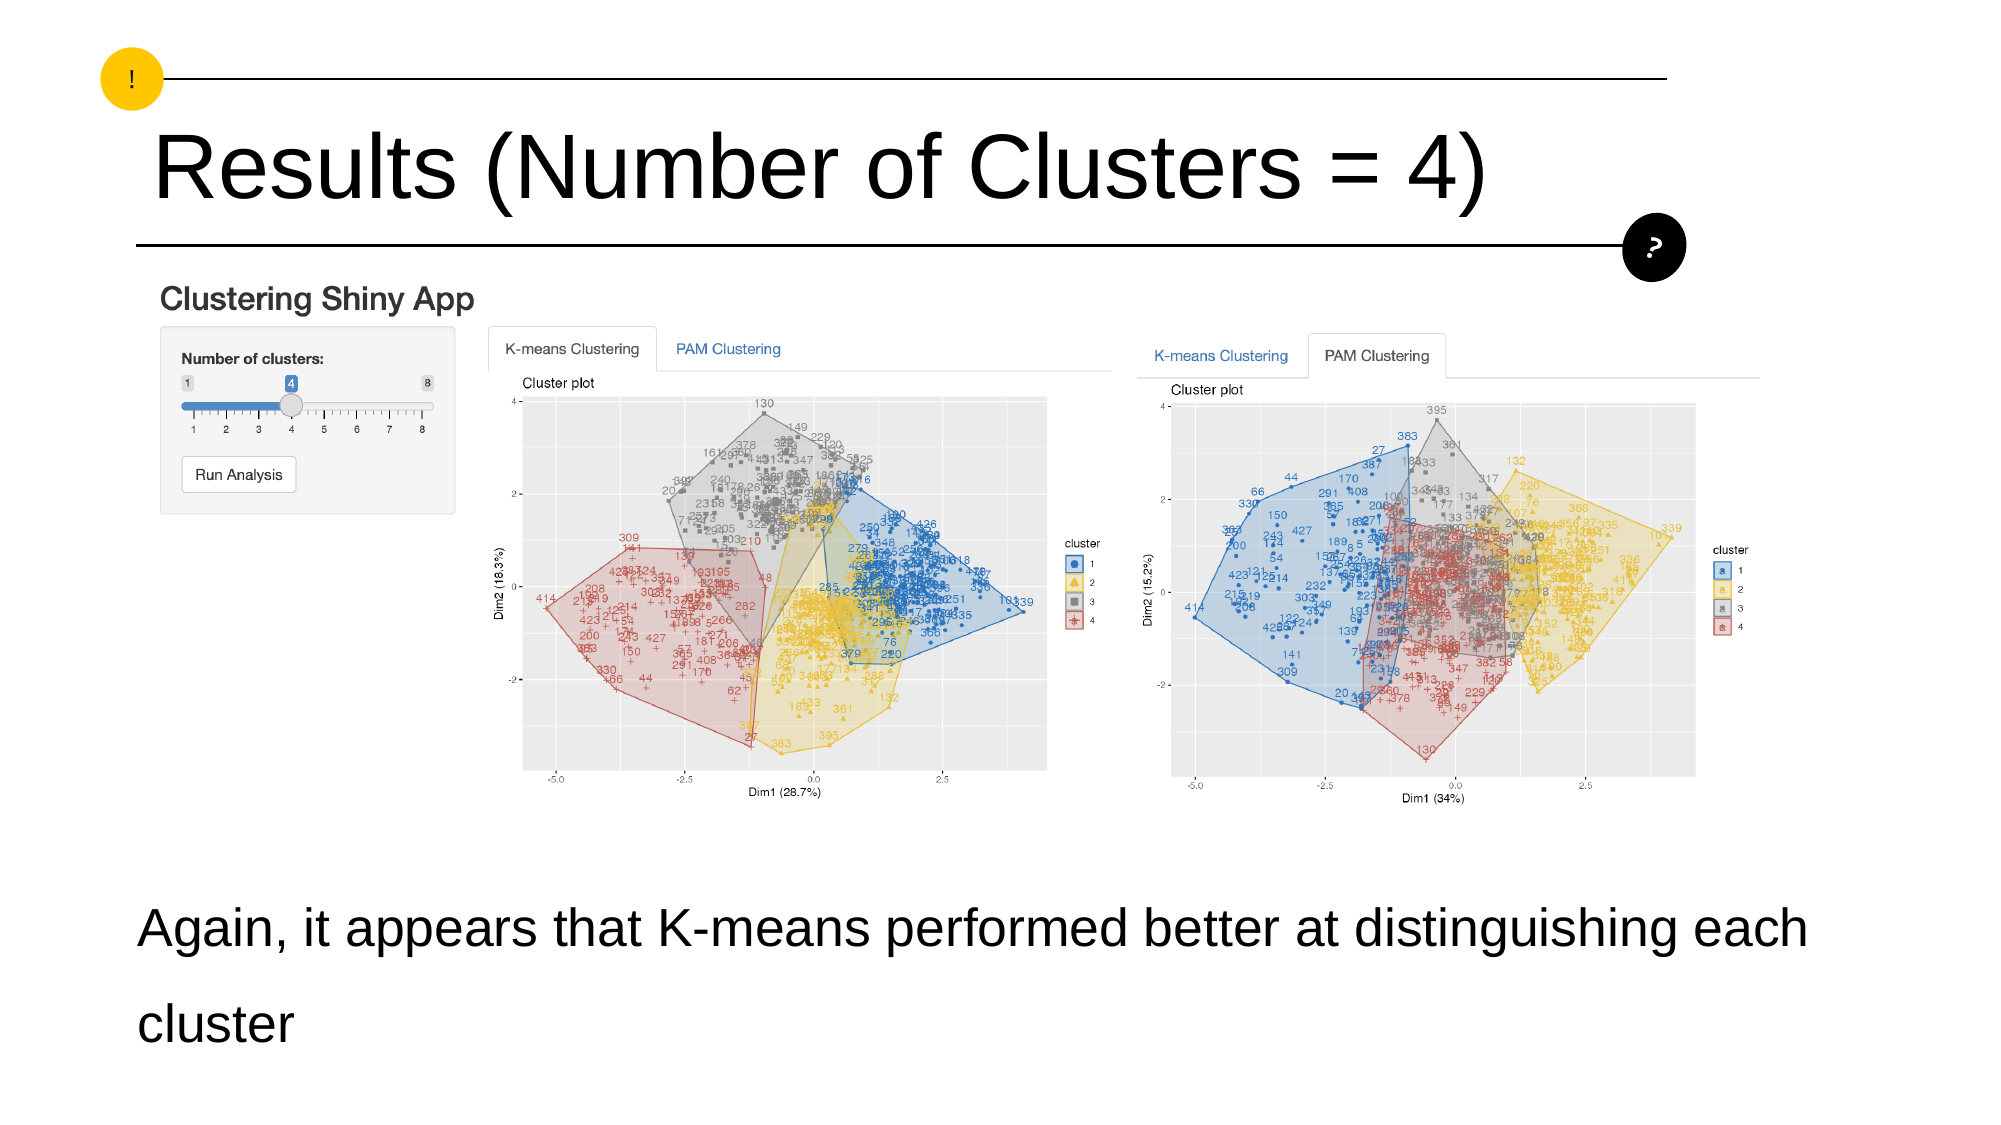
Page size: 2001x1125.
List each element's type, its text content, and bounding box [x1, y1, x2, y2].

list Again, it appears that K-means performed better at distinguishing each cluster [122, 853, 1848, 1062]
picture [152, 277, 1115, 809]
text_box ! [100, 47, 164, 111]
text_box ? [1622, 212, 1687, 283]
title Results (Number of Clusters = 4) [137, 59, 1863, 278]
picture [1132, 325, 1761, 815]
